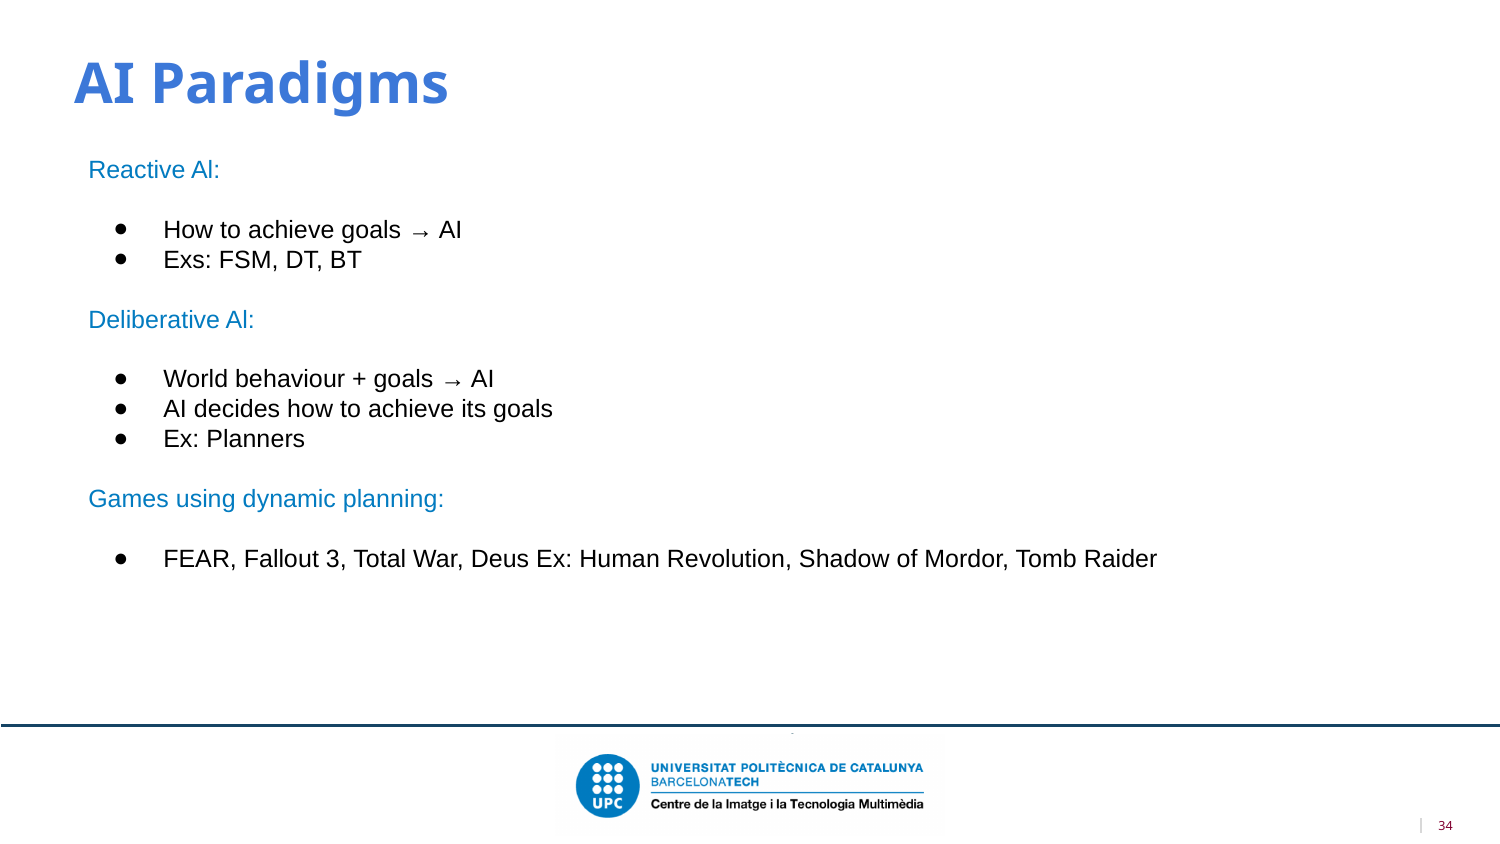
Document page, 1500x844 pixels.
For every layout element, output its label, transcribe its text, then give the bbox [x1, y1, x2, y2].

text_box Reactive Al: How to achieve goals → AI Exs: FSM, DT, BT Deliberative Al: World behaviour + goals → AI AI decides how to achieve its goals Ex: Planners Games using dynamic planning: FEAR, Fallout 3, Total War, Deus Ex: Human Revolution, Shadow of Mordor, Tomb Raider [73, 138, 1427, 588]
list AI Paradigms [74, 47, 1428, 131]
picture [555, 718, 945, 836]
